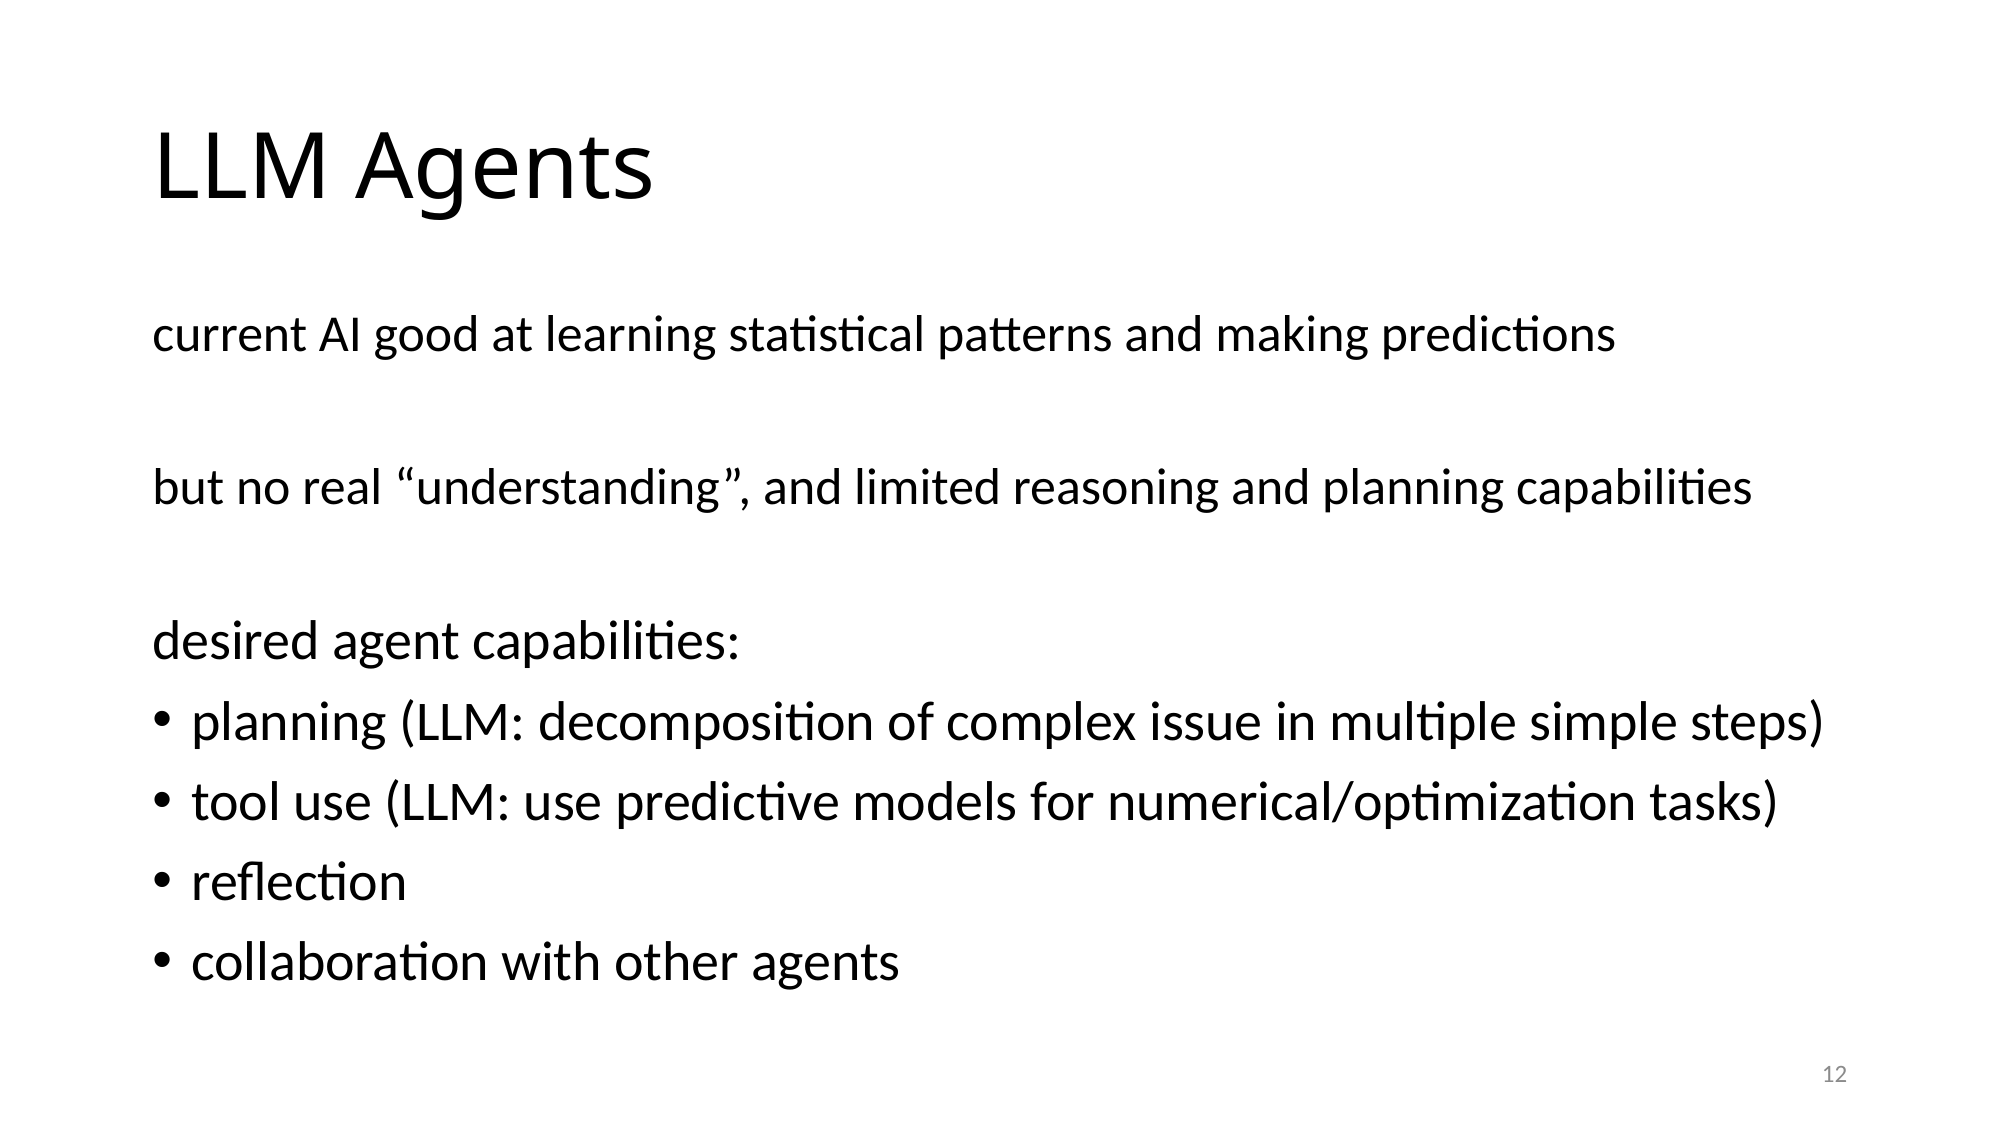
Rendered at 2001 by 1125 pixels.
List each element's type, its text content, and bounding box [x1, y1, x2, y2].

slide_number 12 [1412, 1042, 1863, 1103]
title LLM Agents [137, 59, 1863, 278]
list current AI good at learning statistical patterns and making predictions but no real “understanding”, and limited reasoning and planning capabilities desired agent capabilities: planning (LLM: decomposition of complex issue in multiple simple steps) tool use (LLM: use predictive models for numerical/optimization tasks) reflection collaboration with other agents [137, 299, 1863, 1014]
